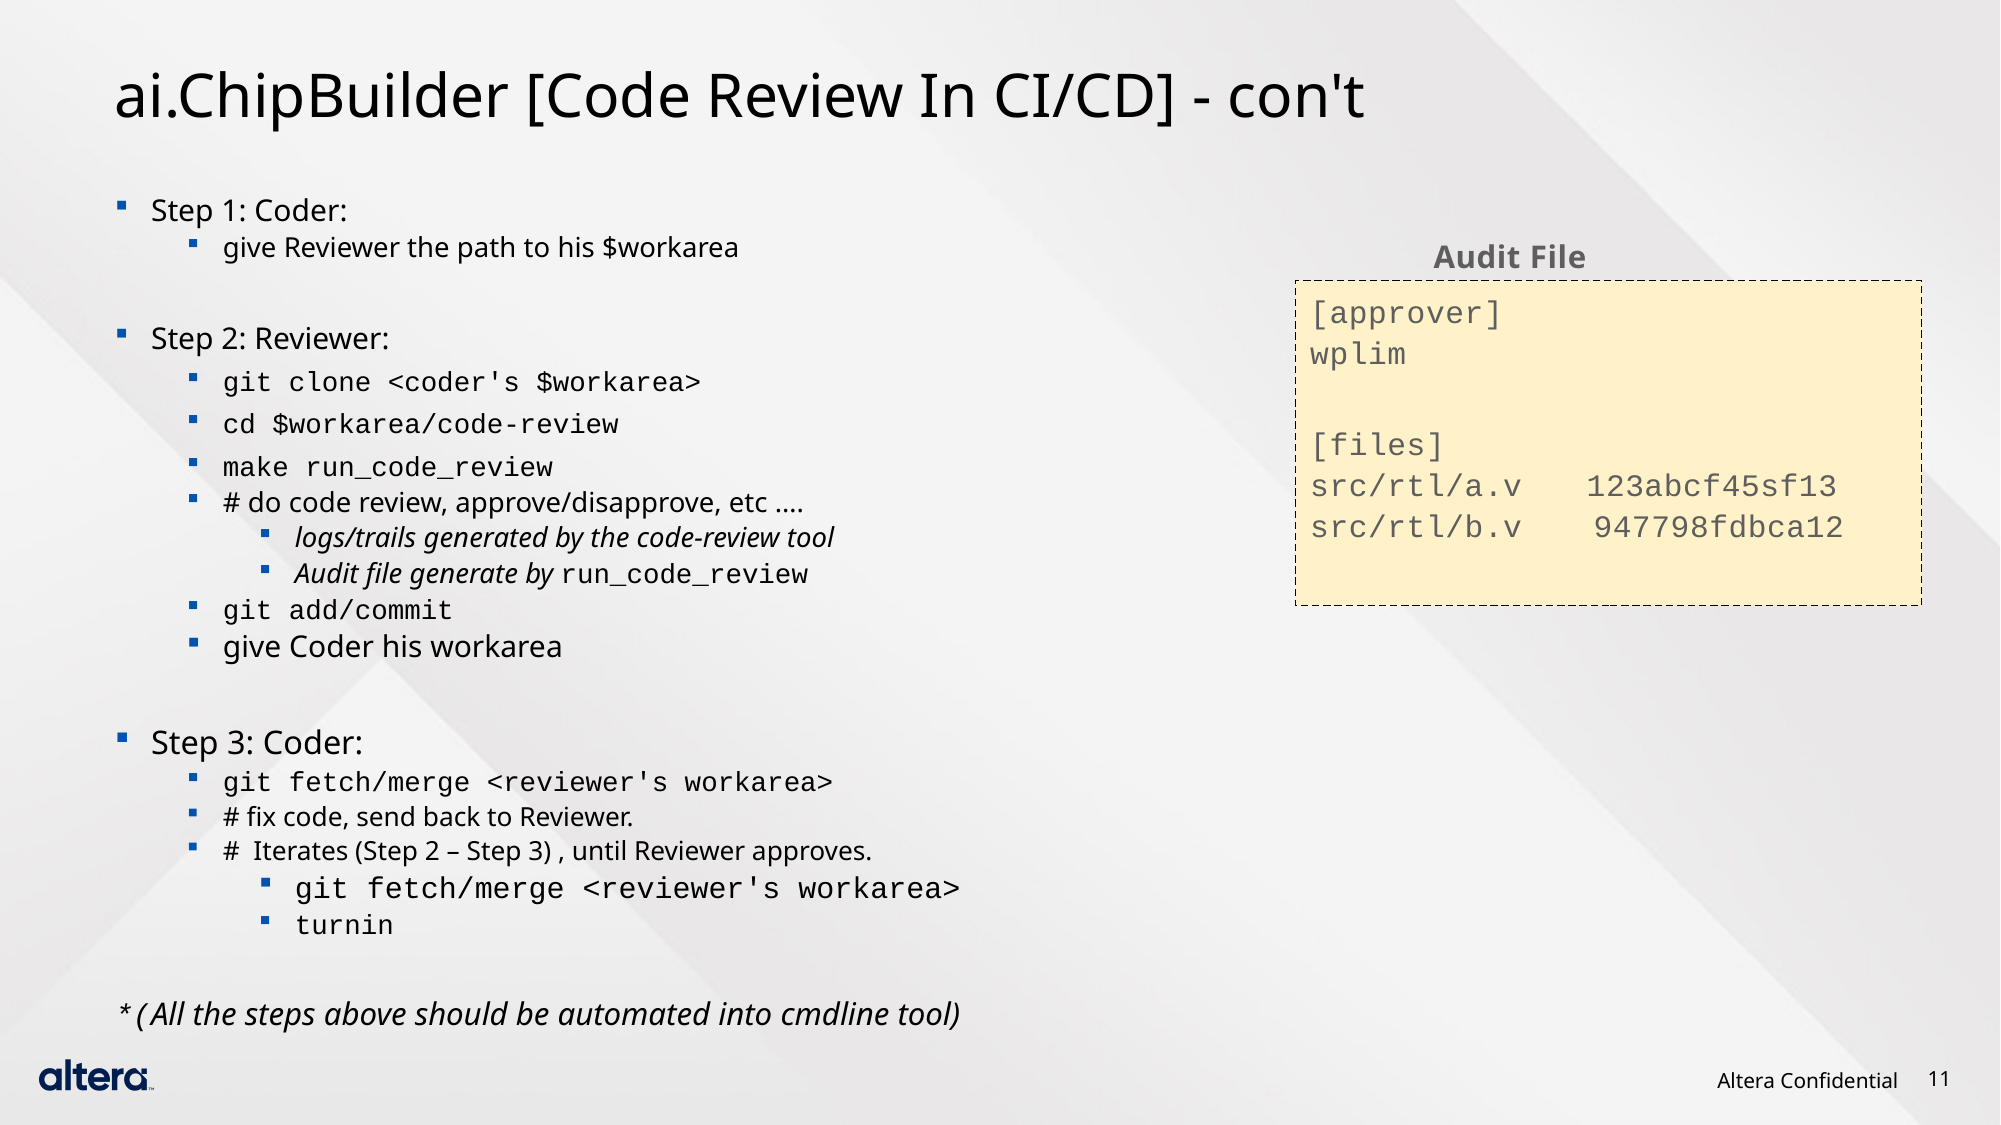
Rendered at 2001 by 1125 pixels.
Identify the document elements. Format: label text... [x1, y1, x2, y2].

picture [0, 0, 2001, 1125]
text_box [approver] wplim [files] src/rtl/a.v 123abcf45sf13 src/rtl/b.v 947798fdbca12 [1295, 280, 1922, 606]
list Step 1: Coder: give Reviewer the path to his $workarea Step 2: Reviewer: git clone <coder's $workarea> cd $workarea/code-review make run_code_review # do code review, approve/disapprove, etc …. logs/trails generated by the code-review tool Audit file generate by run_code_review git add/commit give Coder his workarea Step 3: Coder: git fetch/merge <reviewer's workarea> # fix code, send back to Reviewer. # Iterates (Step 2 – Step 3) , until Reviewer approves. git fetch/merge <reviewer's workarea> turnin *(All the steps above should be automated into cmdline tool) [99, 187, 1900, 1045]
title ai.ChipBuilder [Code Review In CI/CD] - con't [99, 21, 1900, 176]
text_box Audit File [1418, 226, 1761, 283]
